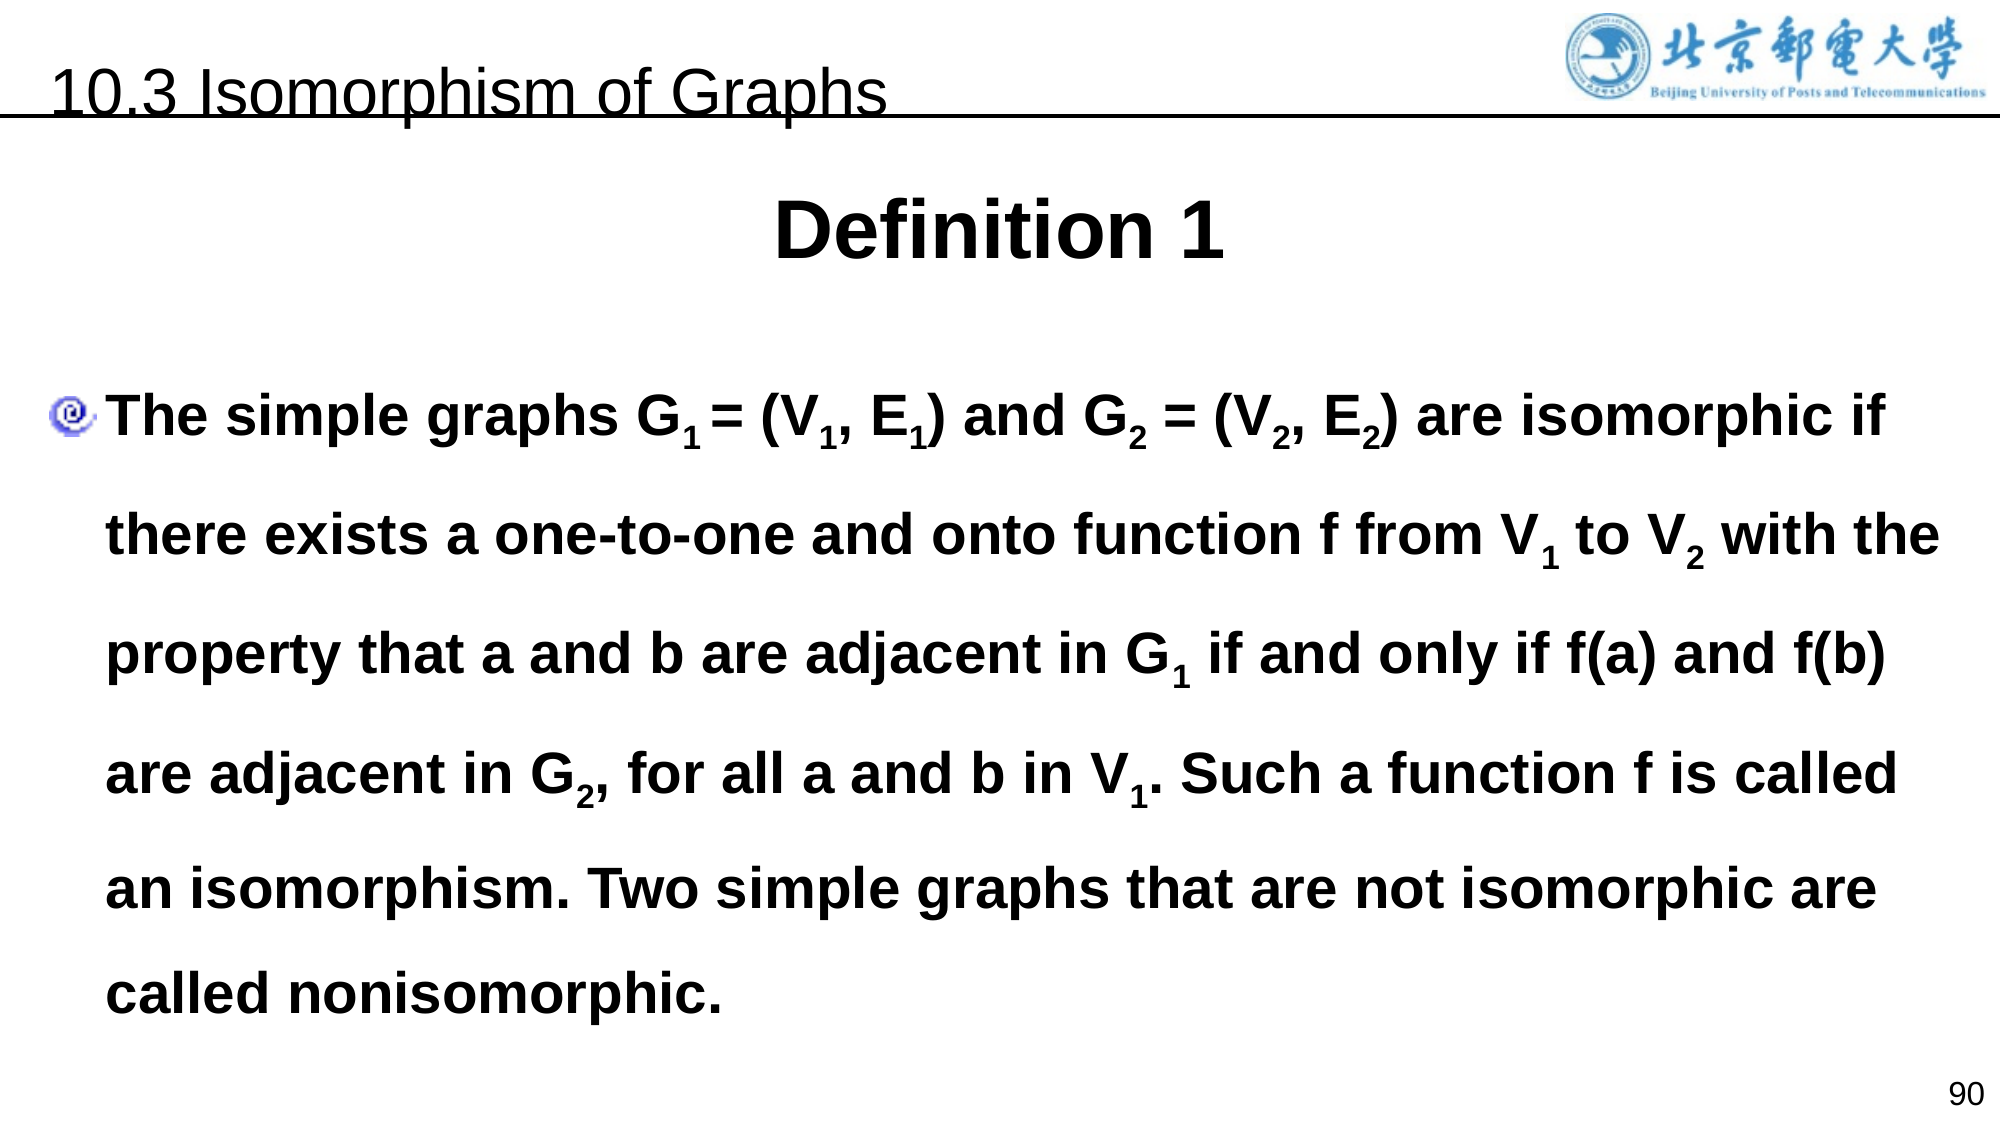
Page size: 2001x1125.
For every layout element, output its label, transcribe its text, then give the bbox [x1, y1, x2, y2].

picture [49, 396, 97, 437]
text_box 10.3 Isomorphism of Graphs [34, 1, 1849, 137]
picture [1849, 13, 1988, 101]
text_box The simple graphs G1 = (V1, E1) and G2 = (V2, E2) are isomorphic if there exists a one-to-one and onto function f from V1 to V2 with the property that a and b are adjacent in G1 if and only if f(a) and f(b) are adjacent in G2, for all a and b in V1. Such a function f is called an isomorphism. Two simple graphs that are not isomorphic are called nonisomorphic. [34, 329, 1971, 1042]
text_box Definition 1 [634, 167, 1366, 283]
